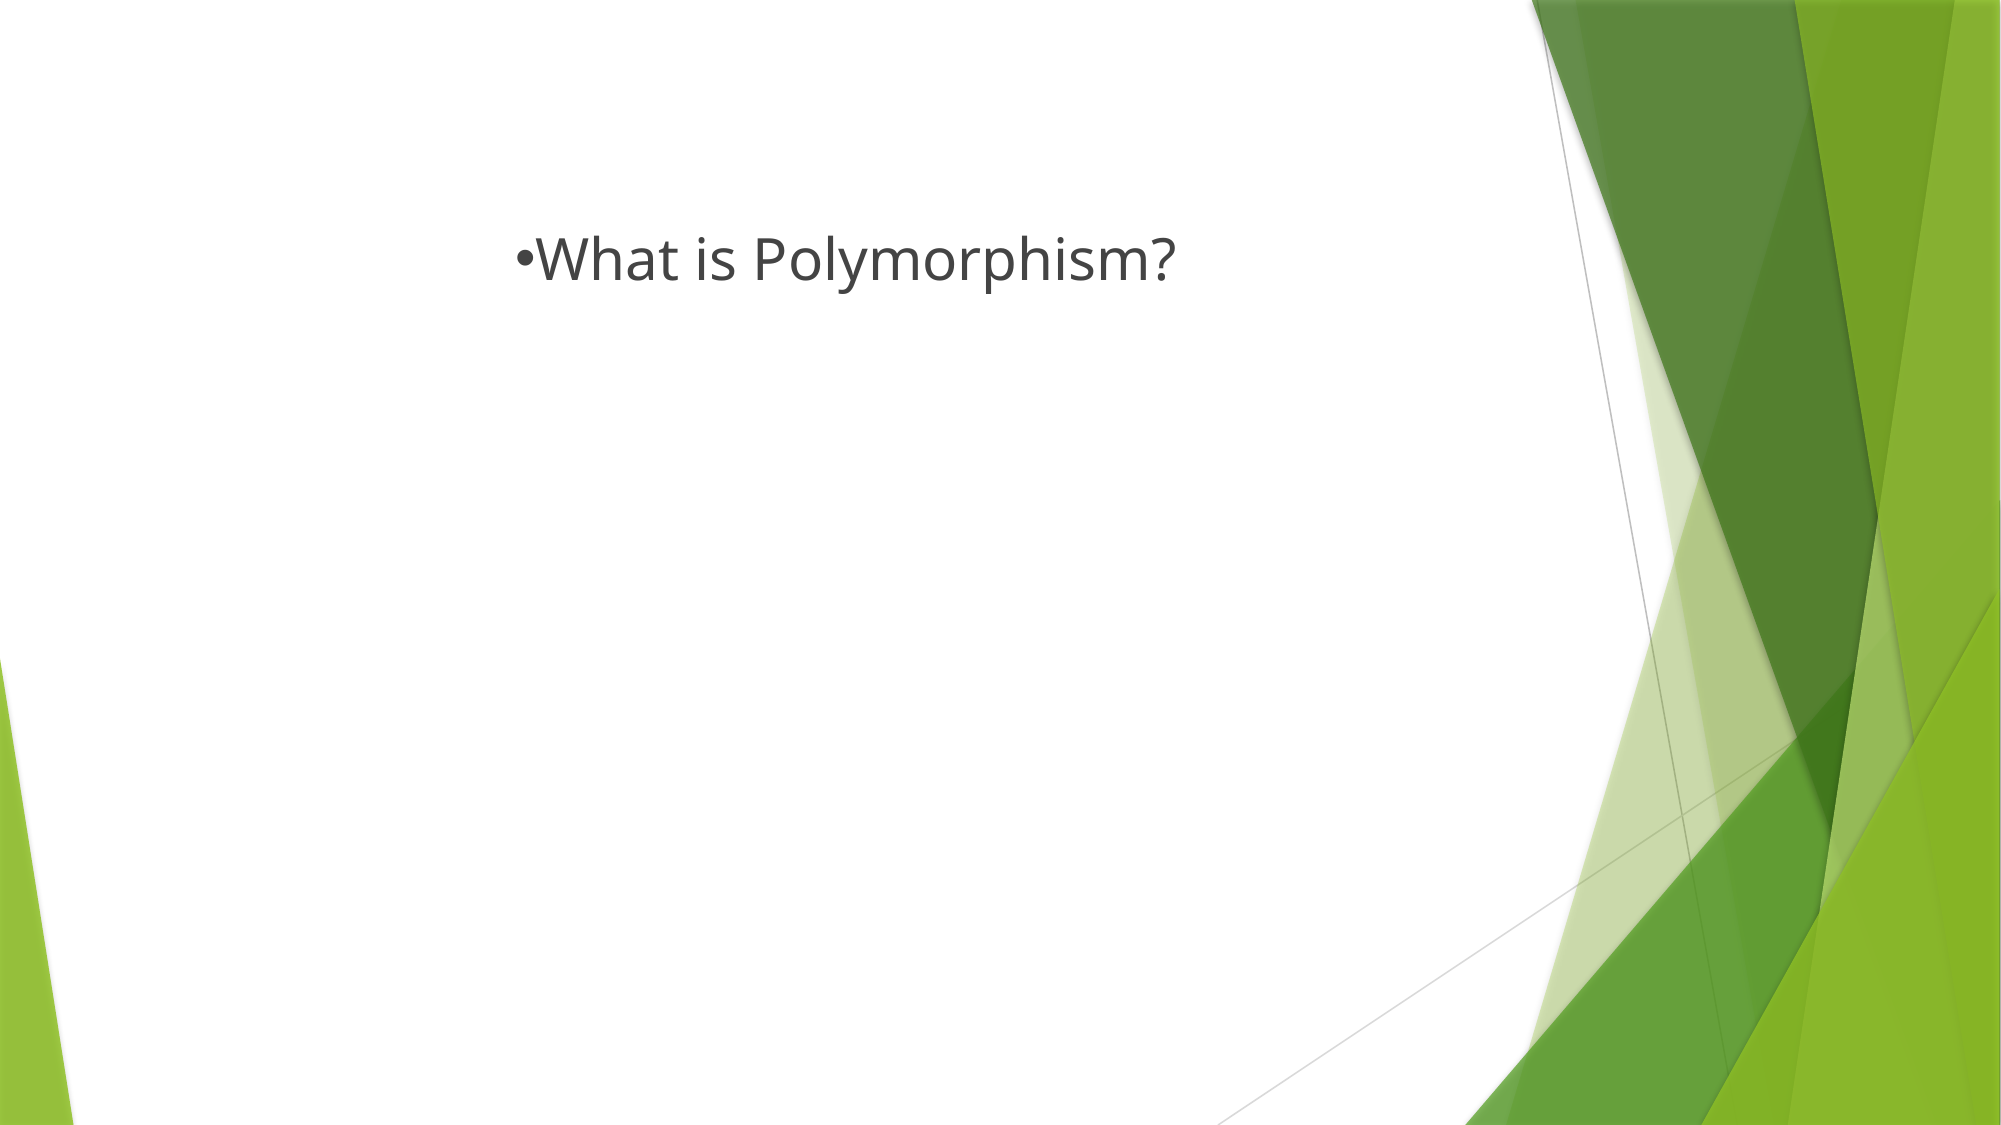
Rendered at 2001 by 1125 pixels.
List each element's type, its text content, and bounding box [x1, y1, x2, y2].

text_box What is Polymorphism? [500, 214, 1501, 300]
